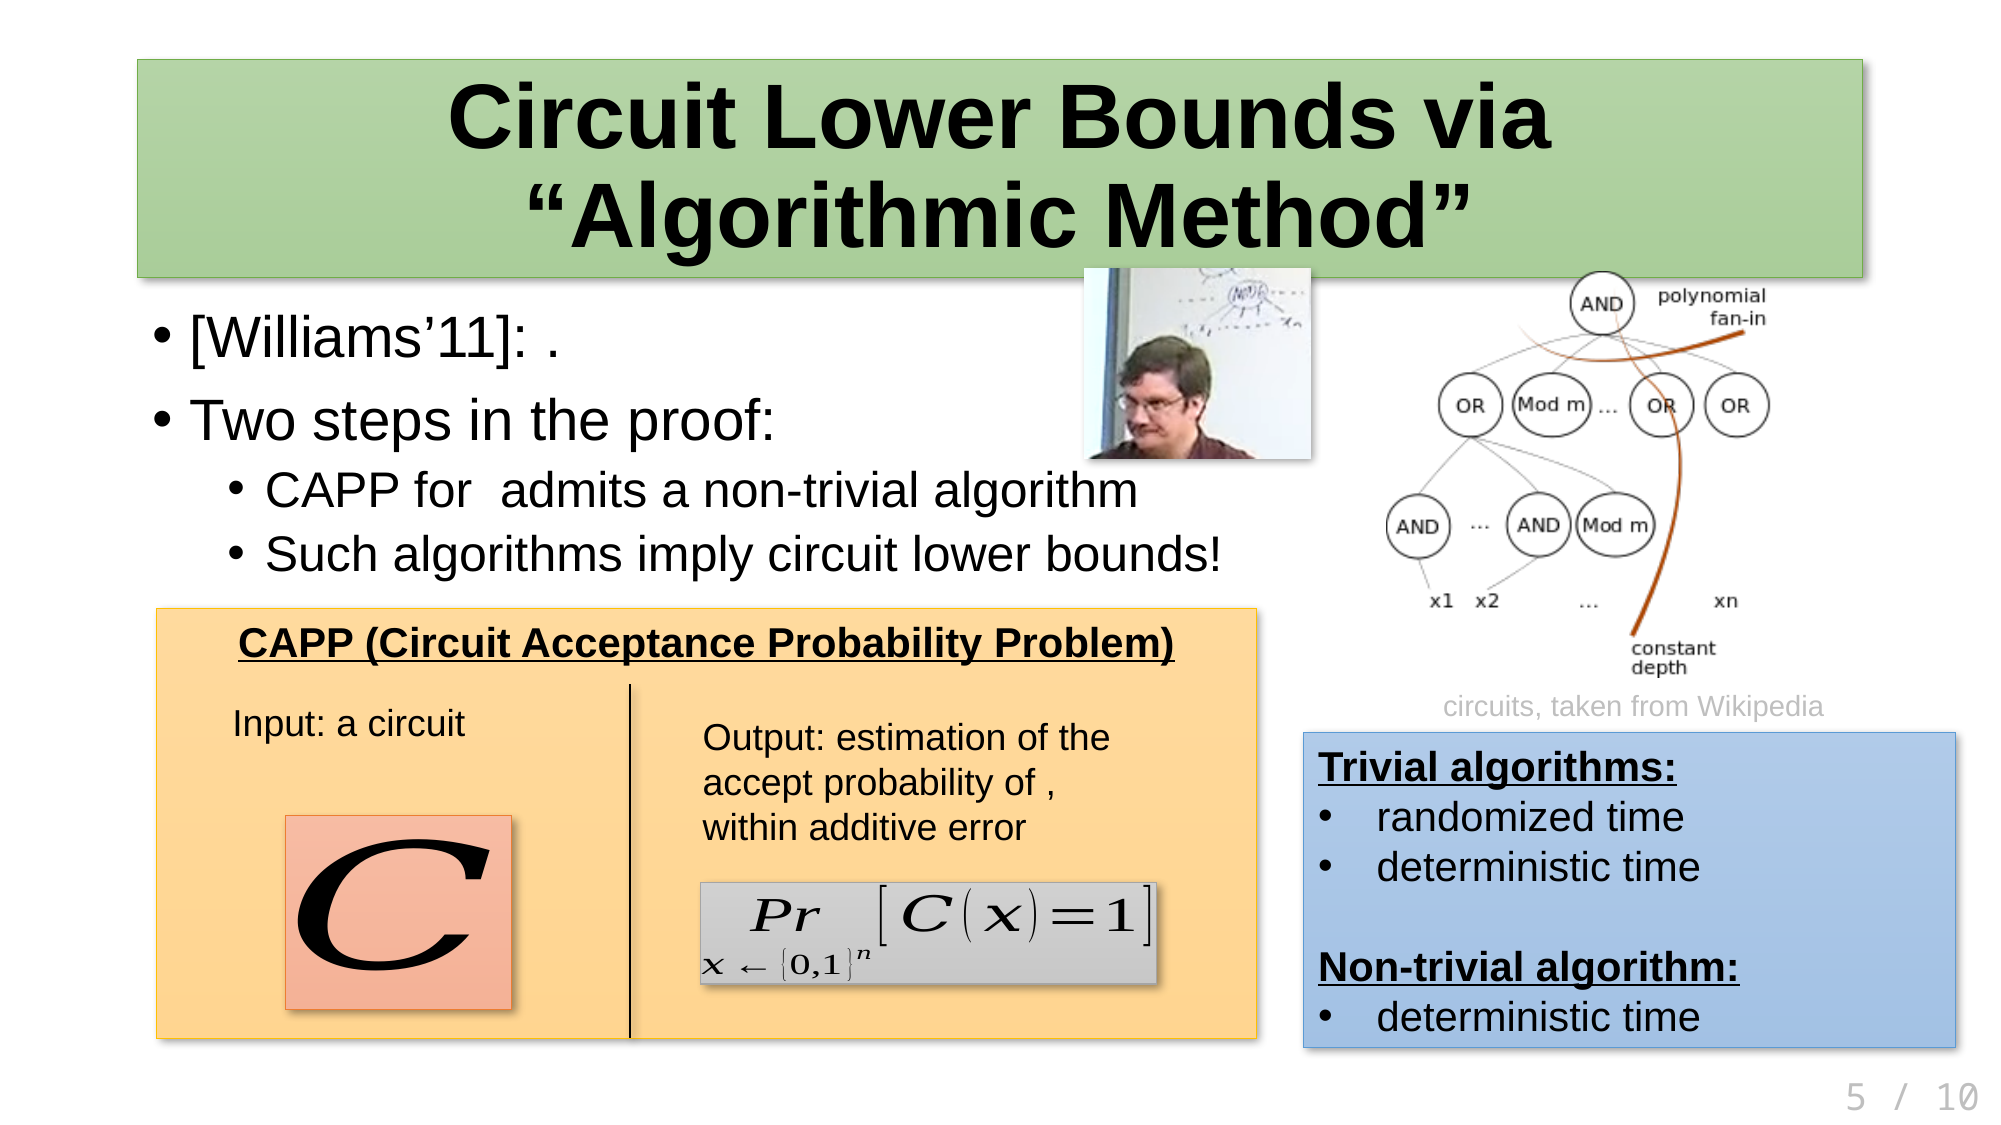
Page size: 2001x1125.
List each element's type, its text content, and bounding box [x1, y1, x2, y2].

title Circuit Lower Bounds via “Algorithmic Method” [137, 59, 1863, 278]
picture [1386, 271, 1772, 678]
picture [1084, 268, 1311, 459]
text_box 5 / 10 [1807, 1065, 2000, 1125]
text_box CAPP (Circuit Acceptance Probability Problem) [156, 608, 1257, 1039]
